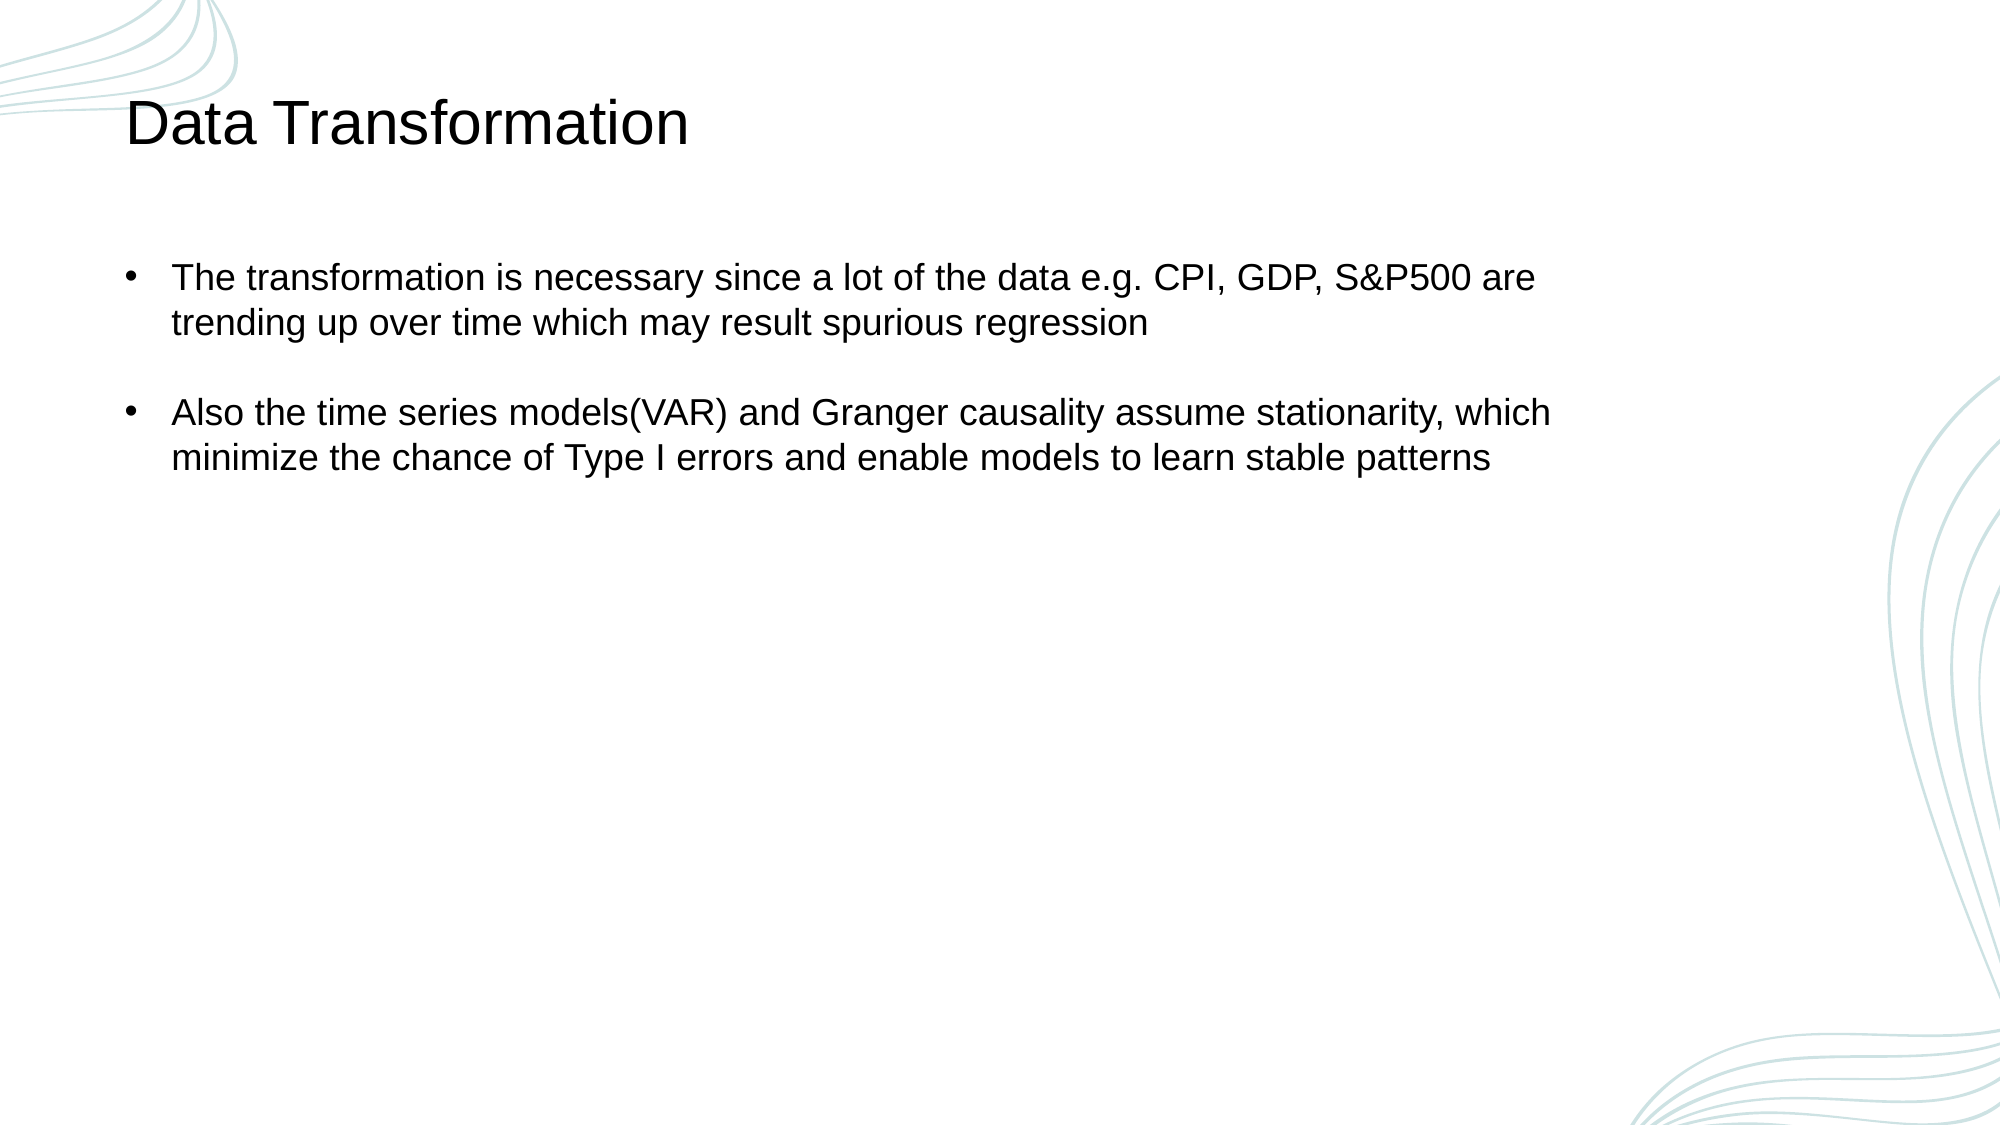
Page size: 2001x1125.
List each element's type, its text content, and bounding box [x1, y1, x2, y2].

text_box Data Transformation [109, 70, 1891, 178]
text_box The transformation is necessary since a lot of the data e.g. CPI, GDP, S&P500 are trending up over time which may result spurious regression Also the time series models(VAR) and Granger causality assume stationarity, which minimize the chance of Type I errors and enable models to learn stable patterns [109, 245, 1660, 648]
